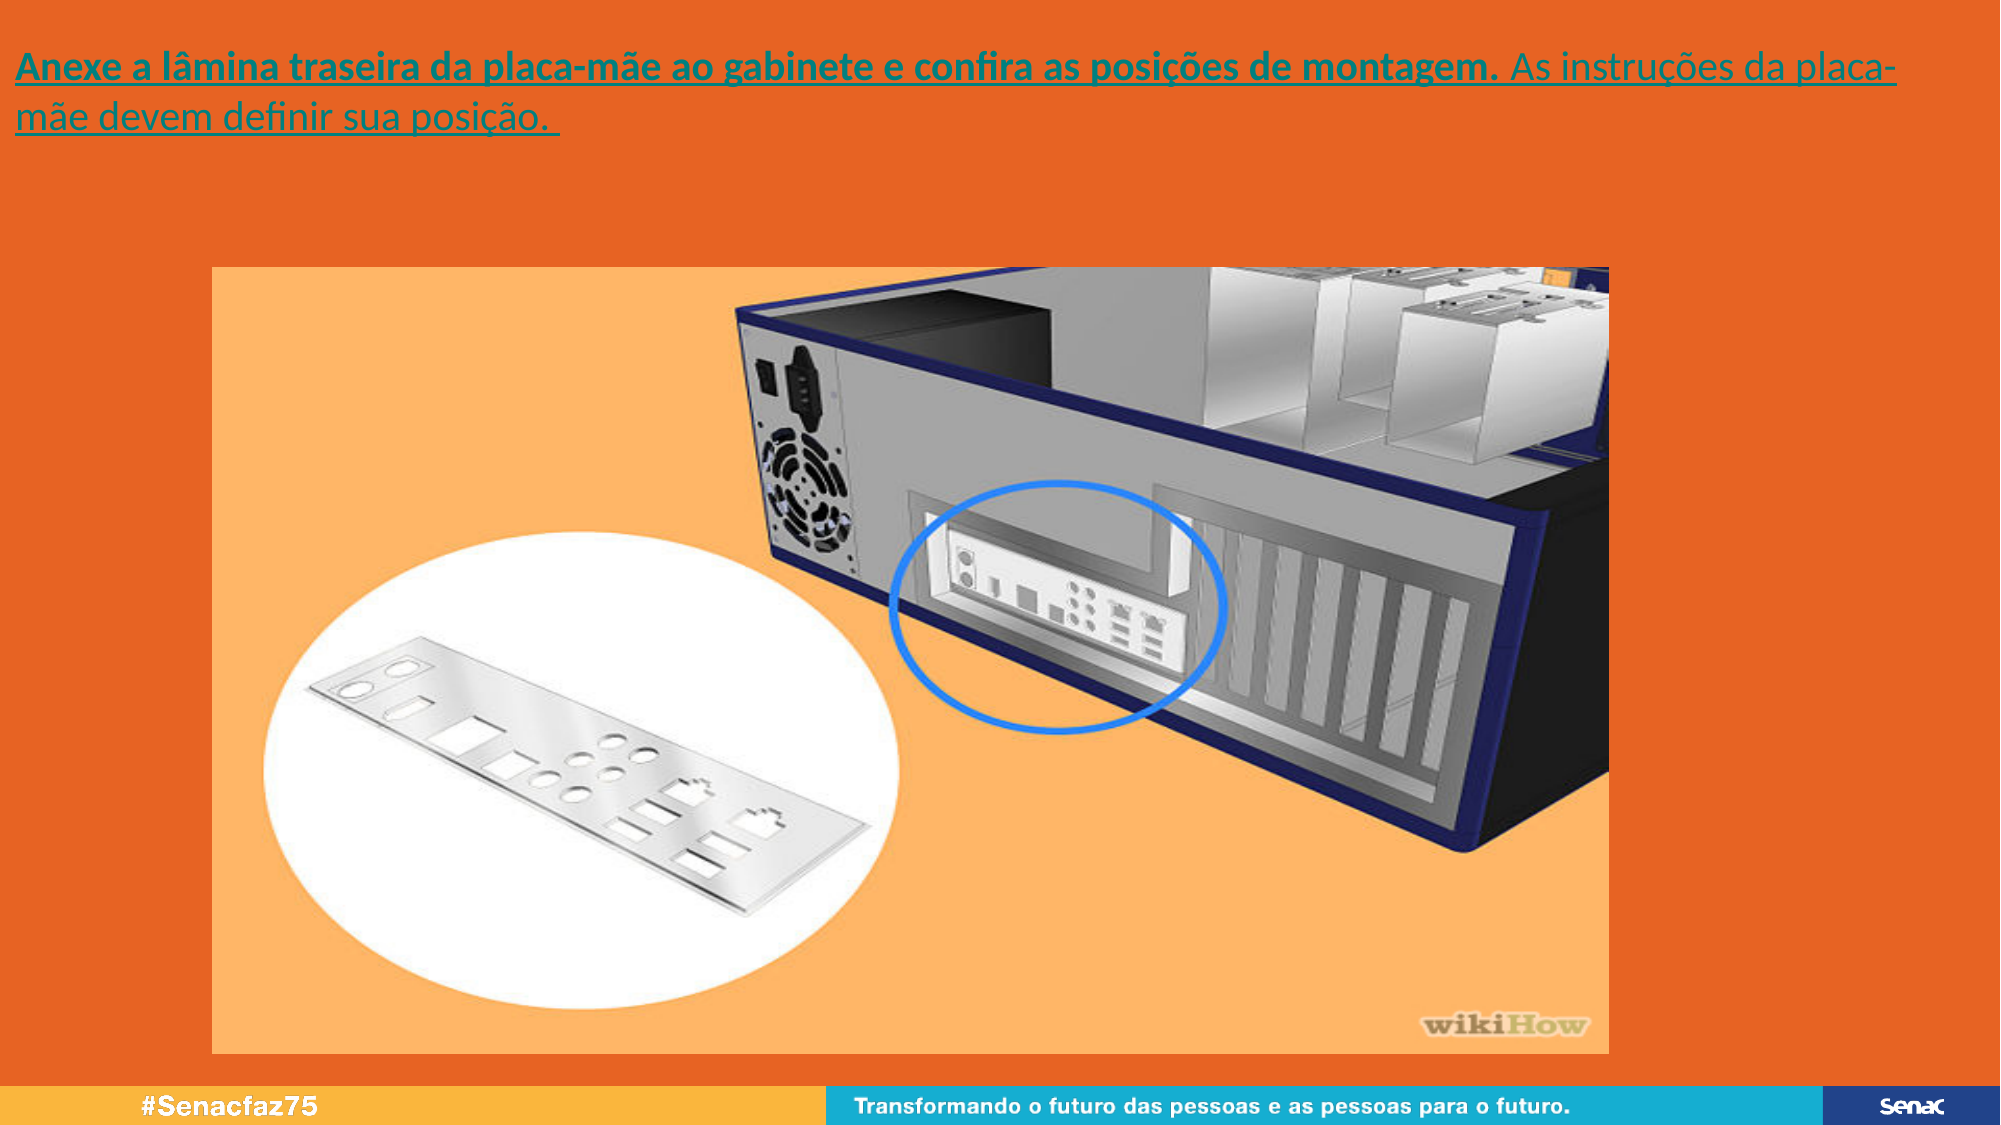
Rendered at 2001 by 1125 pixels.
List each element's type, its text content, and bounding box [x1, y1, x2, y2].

text_box Anexe a lâmina traseira da placa-mãe ao gabinete e confira as posições de montagem. As instruções da placa-mãe devem definir sua posição. [0, 31, 1961, 147]
picture [0, 1078, 2000, 1125]
picture [212, 267, 1609, 1054]
